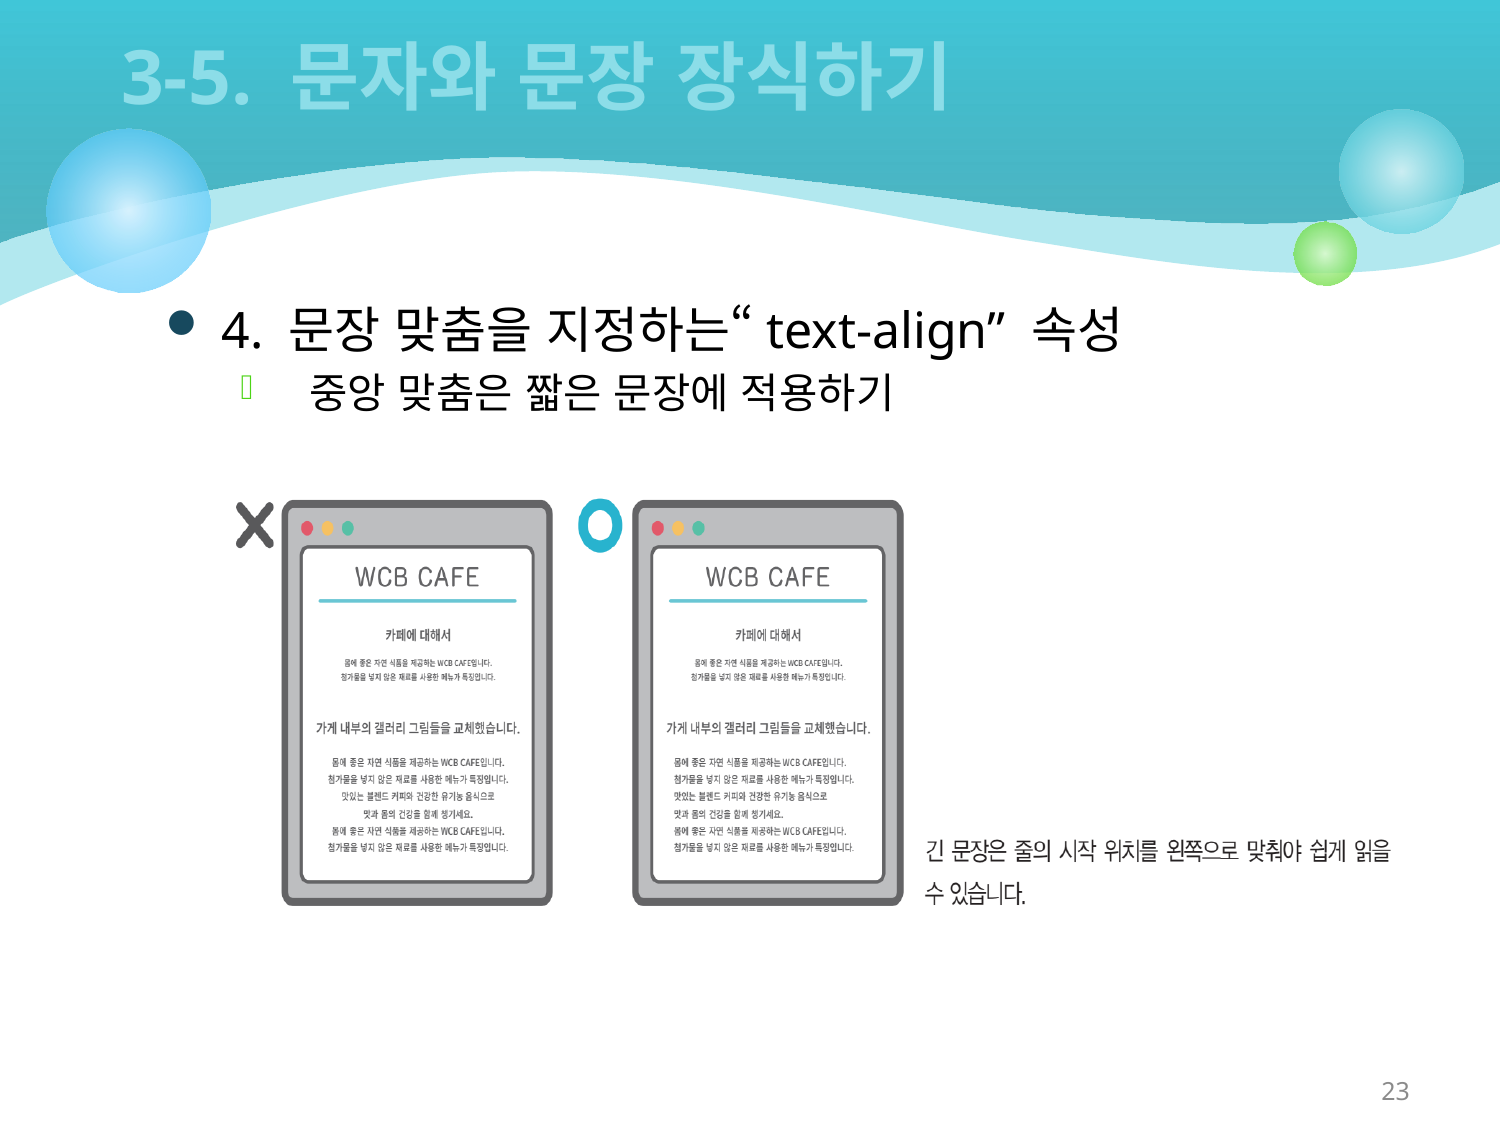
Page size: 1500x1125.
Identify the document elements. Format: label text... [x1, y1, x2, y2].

text_box 3-5. 문자와 문장 장식하기 [105, 9, 1456, 139]
picture [216, 484, 1404, 921]
text_box 4. 문장 맞춤을 지정하는“text-align” 속성 중앙 맞춤은 짧은 문장에 적용하기 [150, 290, 1500, 1113]
